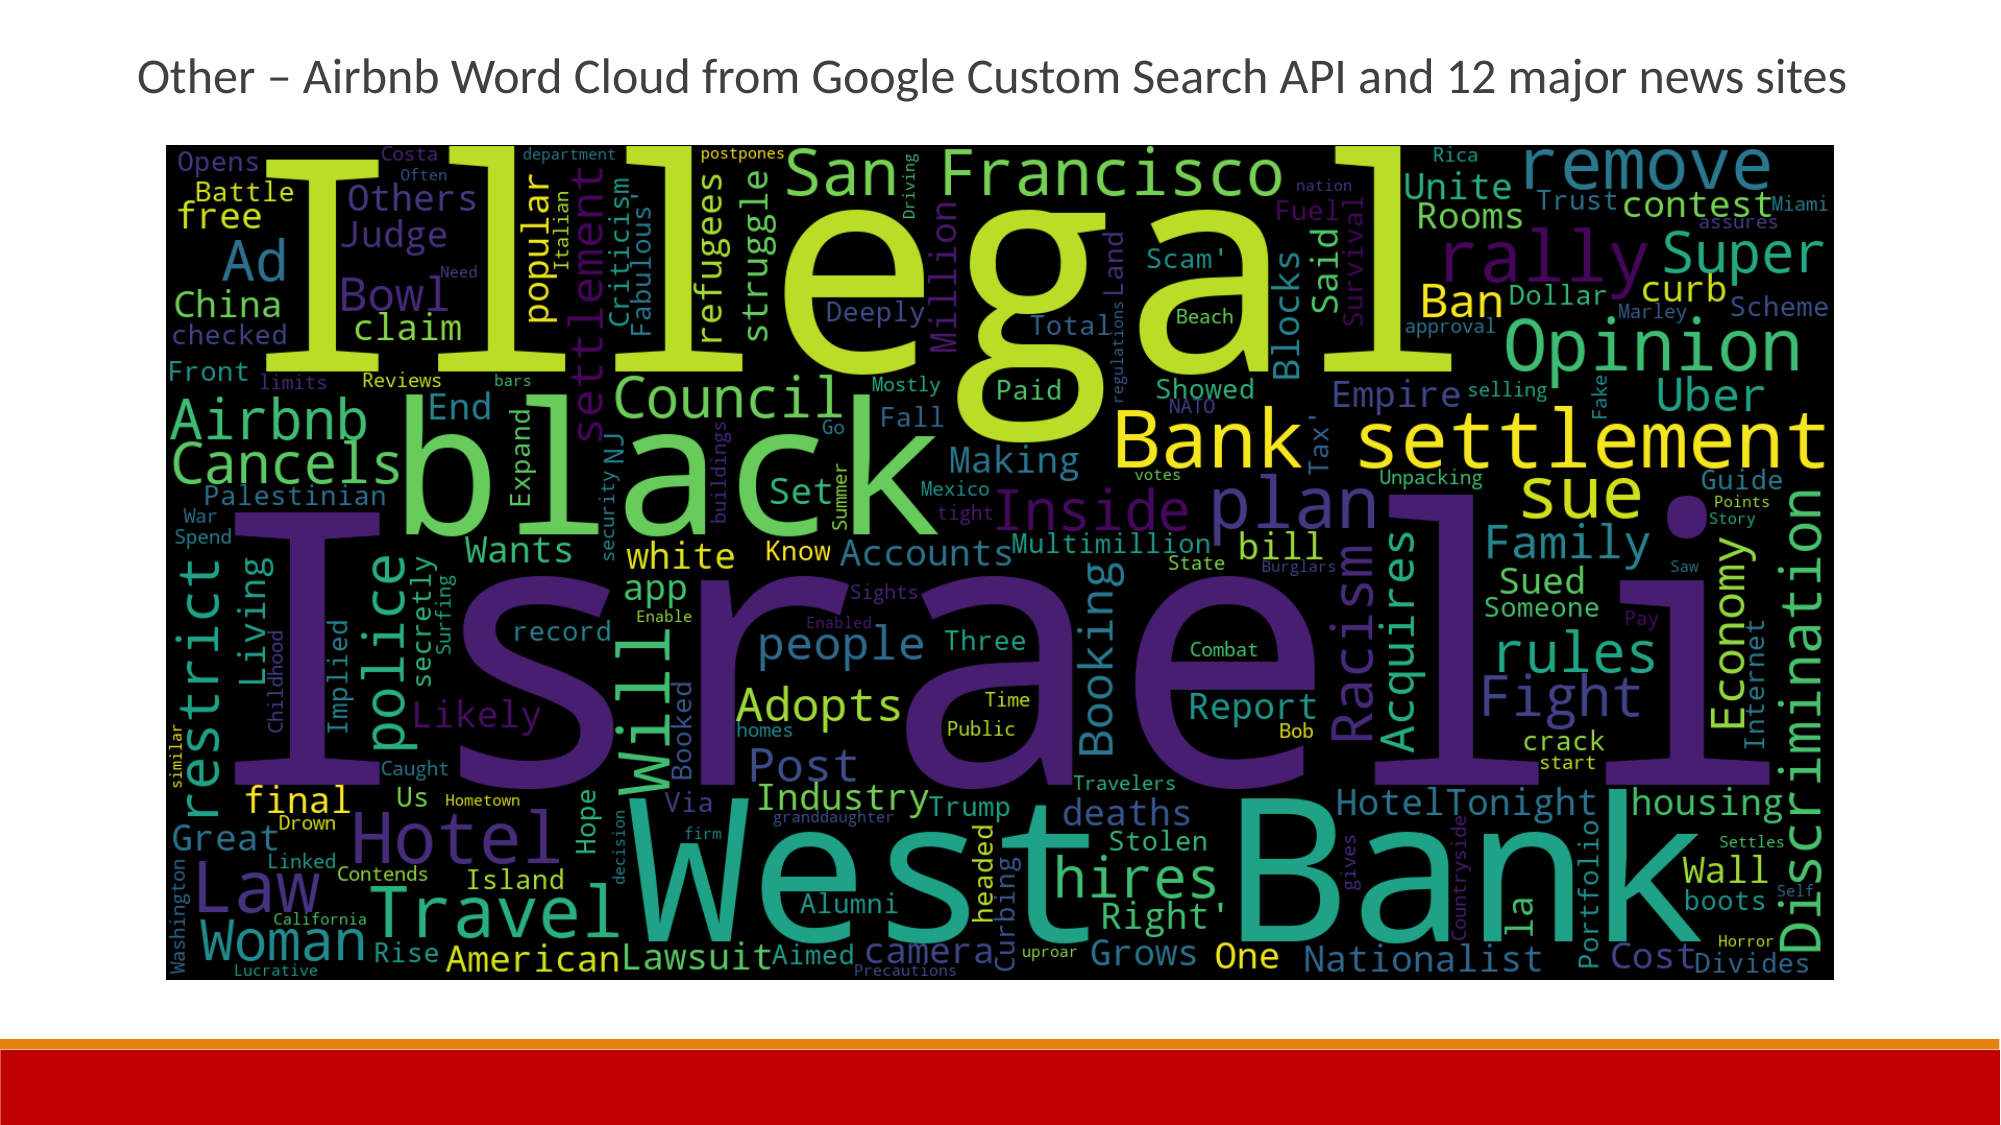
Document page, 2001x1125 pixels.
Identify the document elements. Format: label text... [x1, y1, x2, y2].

picture [166, 145, 1834, 980]
text_box Other – Airbnb Word Cloud from Google Custom Search API and 12 major news sites [122, 42, 2000, 130]
